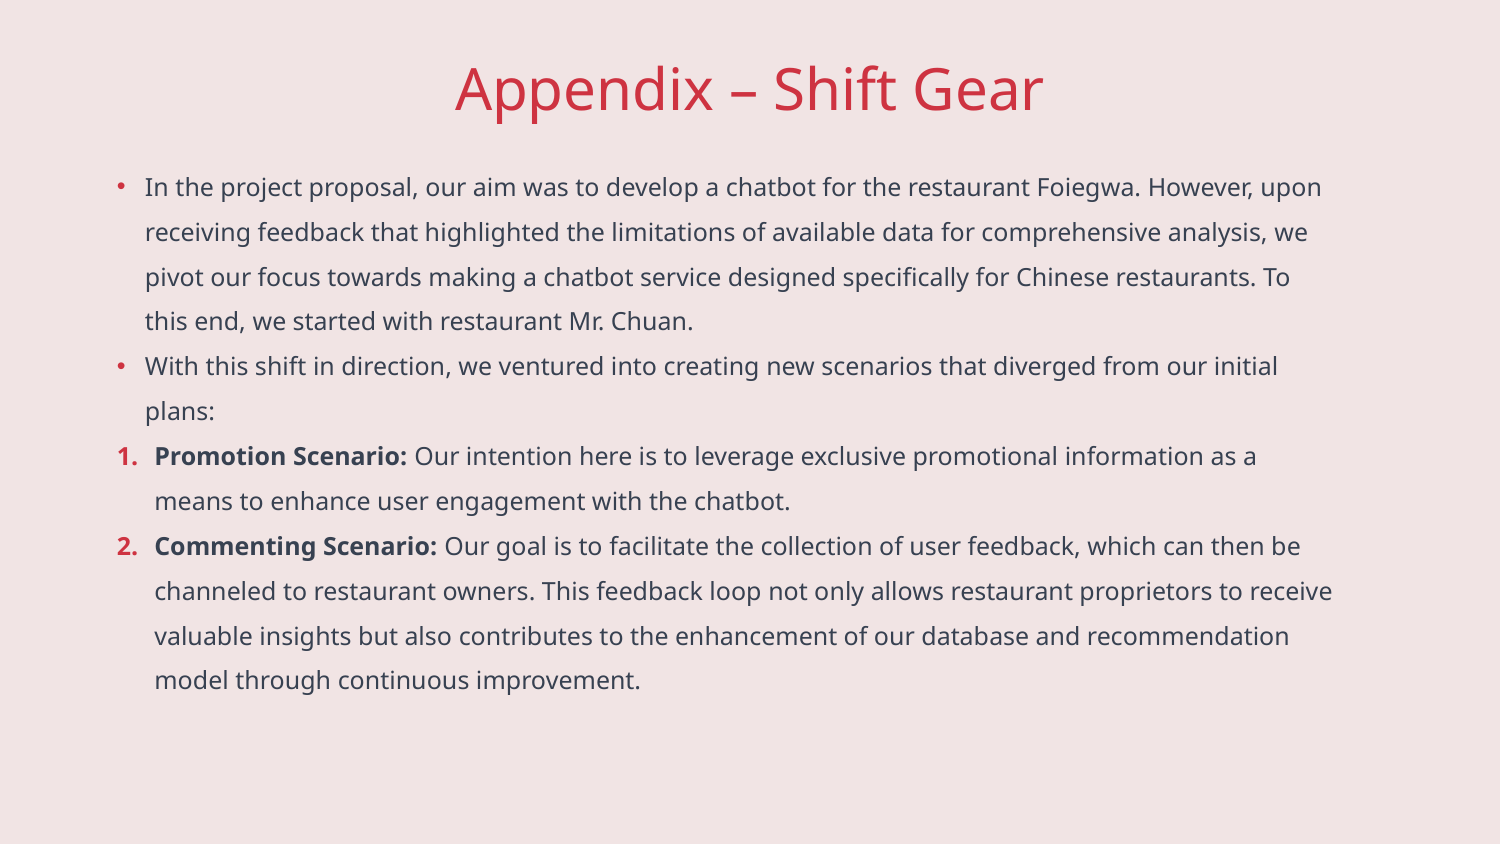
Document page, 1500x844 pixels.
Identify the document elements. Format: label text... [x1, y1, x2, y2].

subtitle In the project proposal, our aim was to develop a chatbot for the restaurant Foiegwa. However, upon receiving feedback that highlighted the limitations of available data for comprehensive analysis, we pivot our focus towards making a chatbot service designed specifically for Chinese restaurants. To this end, we started with restaurant Mr. Chuan. With this shift in direction, we ventured into creating new scenarios that diverged from our initial plans: Promotion Scenario: Our intention here is to leverage exclusive promotional information as a means to enhance user engagement with the chatbot. Commenting Scenario: Our goal is to facilitate the collection of user feedback, which can then be channeled to restaurant owners. This feedback loop not only allows restaurant proprietors to receive valuable insights but also contributes to the enhancement of our database and recommendation model through continuous improvement. [79, 141, 1354, 675]
title Appendix – Shift Gear [209, 36, 1291, 141]
